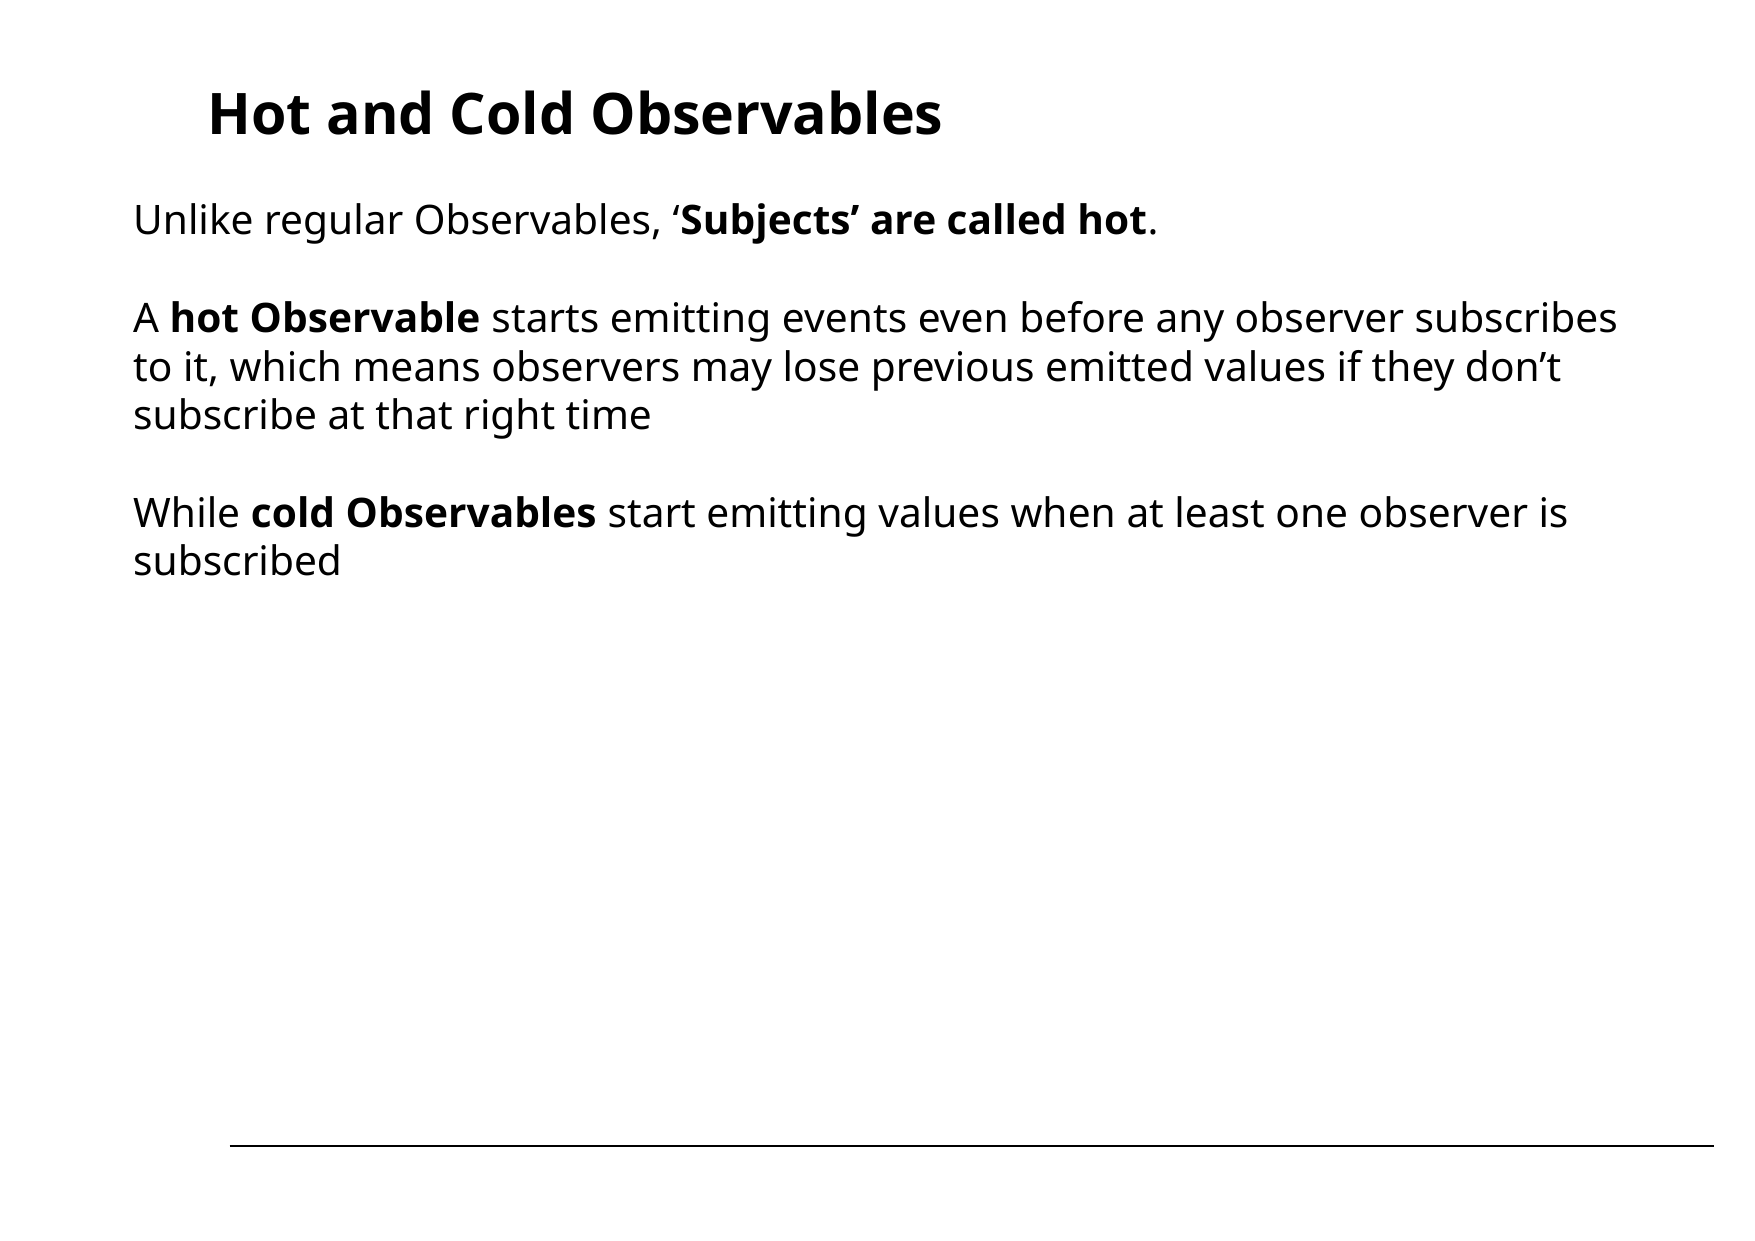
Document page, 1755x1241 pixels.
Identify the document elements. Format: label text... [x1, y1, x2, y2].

list Unlike regular Observables, ‘Subjects’ are called hot. A hot Observable starts emitting events even before any observer subscribes to it, which means observers may lose previous emitted values if they don’t subscribe at that right time While cold Observables start emitting values when at least one observer is subscribed [133, 194, 1621, 687]
title Hot and Cold Observables [207, 77, 1547, 194]
